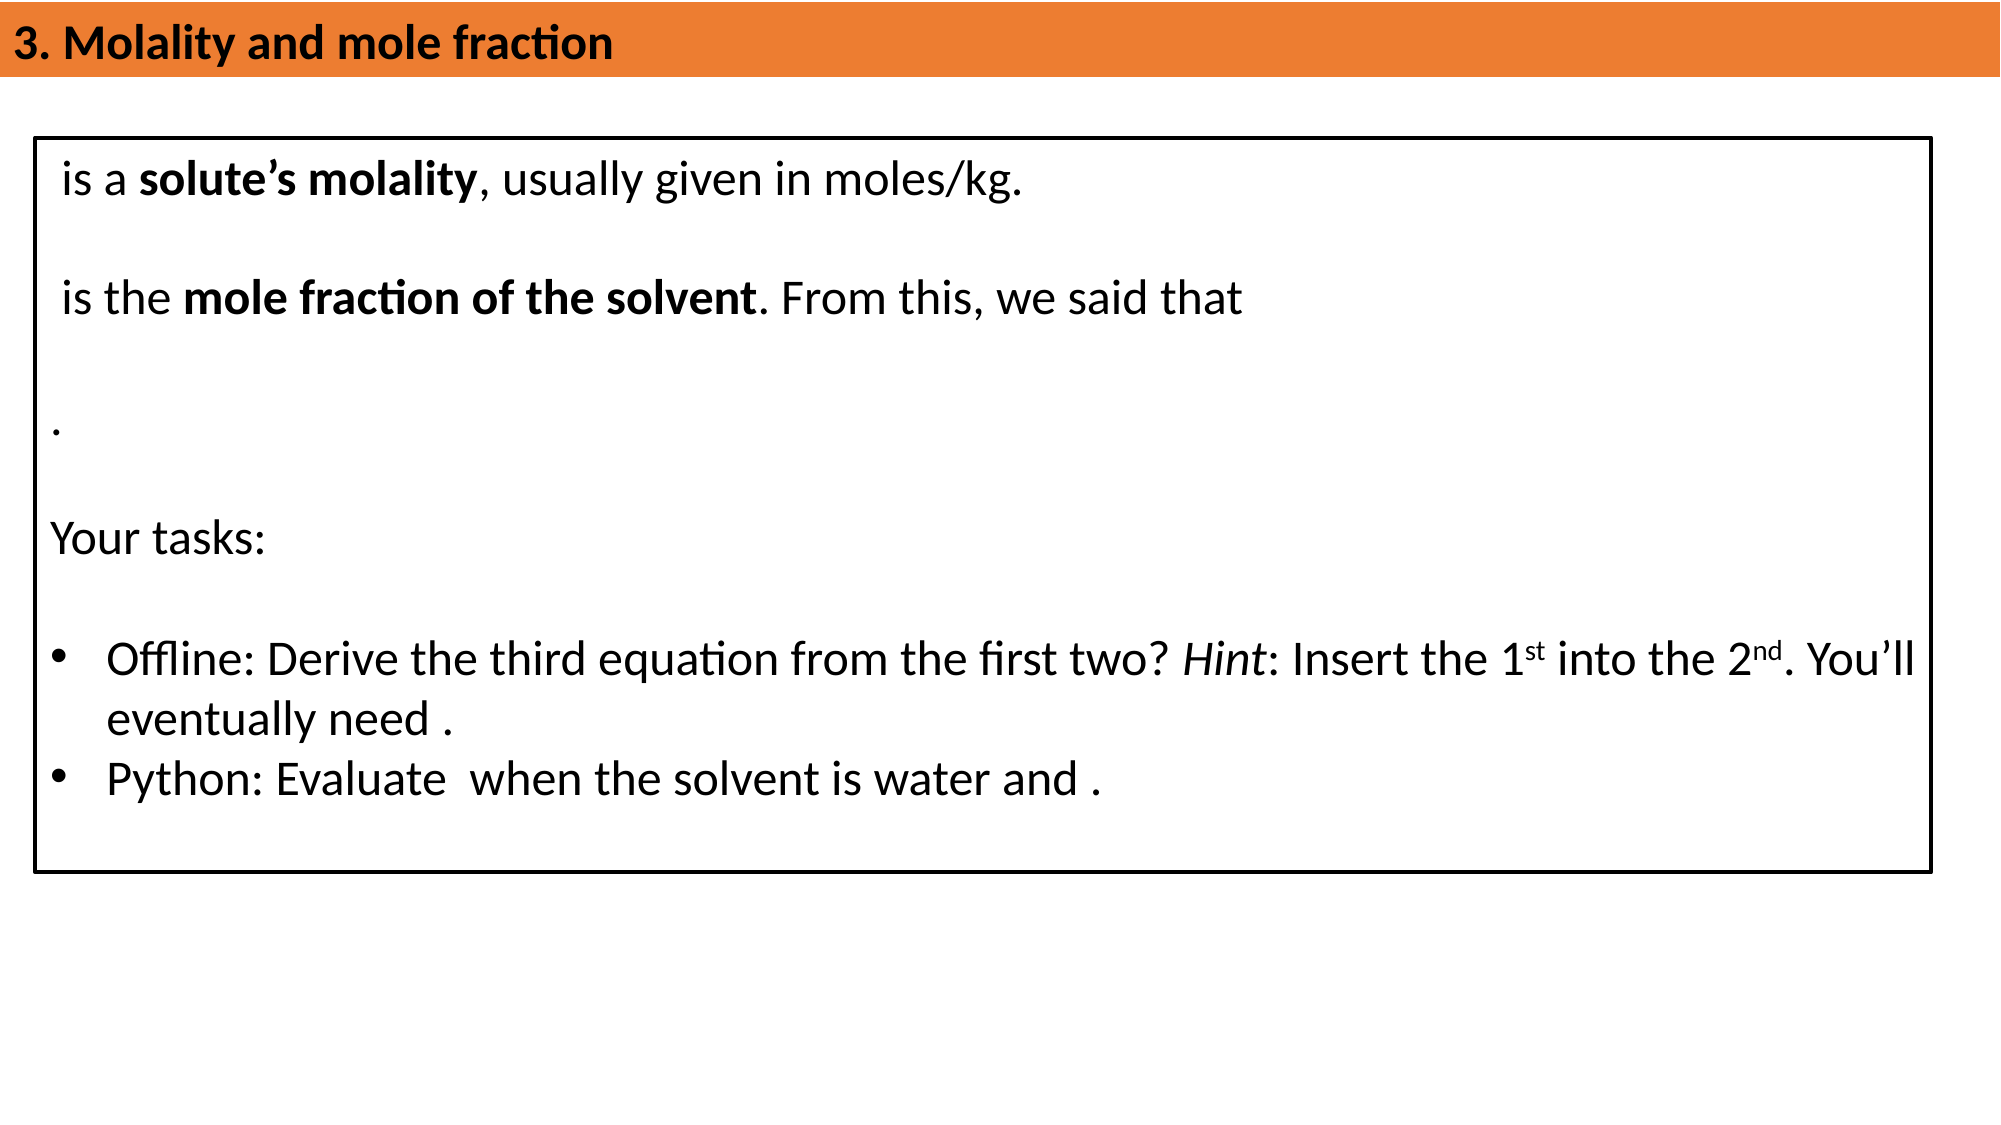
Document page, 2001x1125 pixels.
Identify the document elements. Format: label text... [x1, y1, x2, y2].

text_box 3. Molality and mole fraction [0, 2, 2000, 77]
